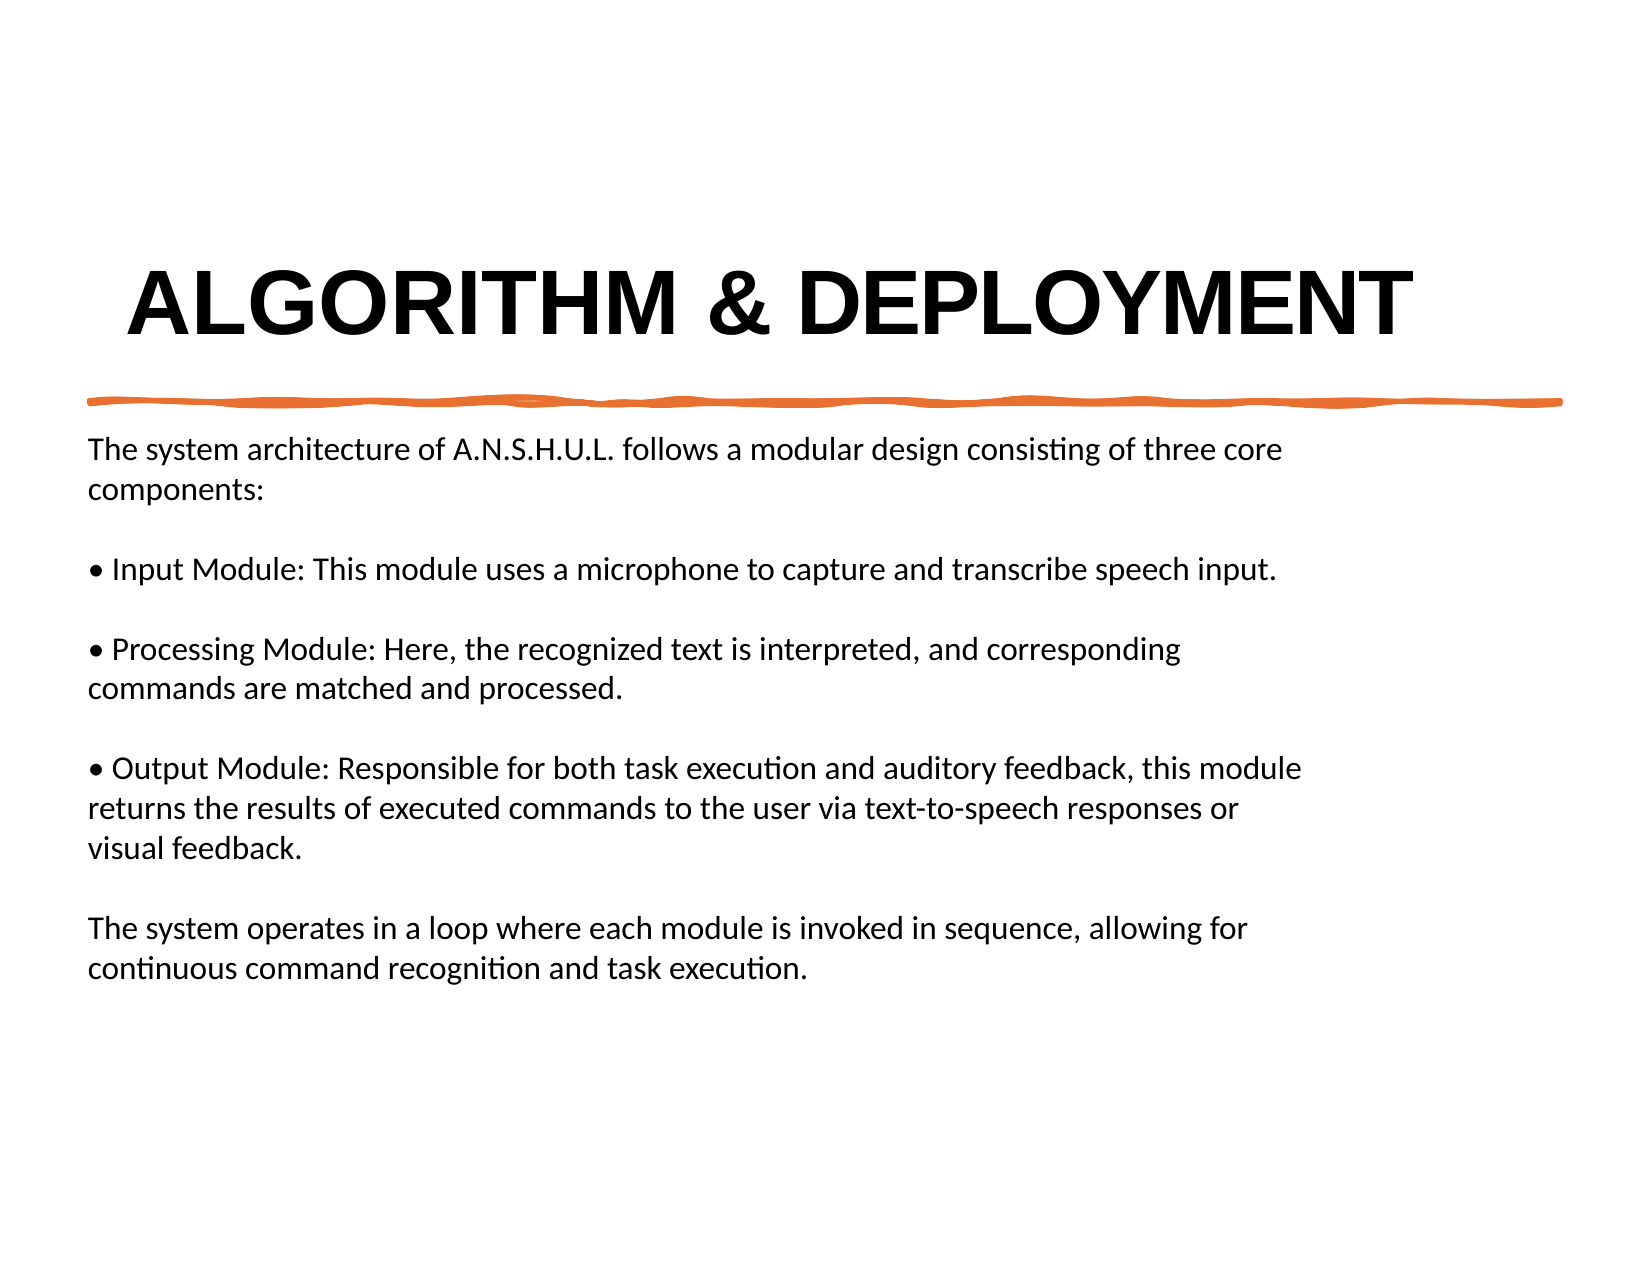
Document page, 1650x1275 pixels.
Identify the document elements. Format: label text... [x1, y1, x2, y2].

title ALGORITHM & DEPLOYMENT [123, 242, 1453, 360]
picture [87, 394, 1563, 409]
text_box The system architecture of A.N.S.H.U.L. follows a modular design consisting of three core components: • Input Module: This module uses a microphone to capture and transcribe speech input. • Processing Module: Here, the recognized text is interpreted, and corresponding commands are matched and processed. • Output Module: Responsible for both task execution and auditory feedback, this module returns the results of executed commands to the user via text-to-speech responses or visual feedback. The system operates in a loop where each module is invoked in sequence, allowing for continuous command recognition and task execution. [87, 427, 1563, 987]
